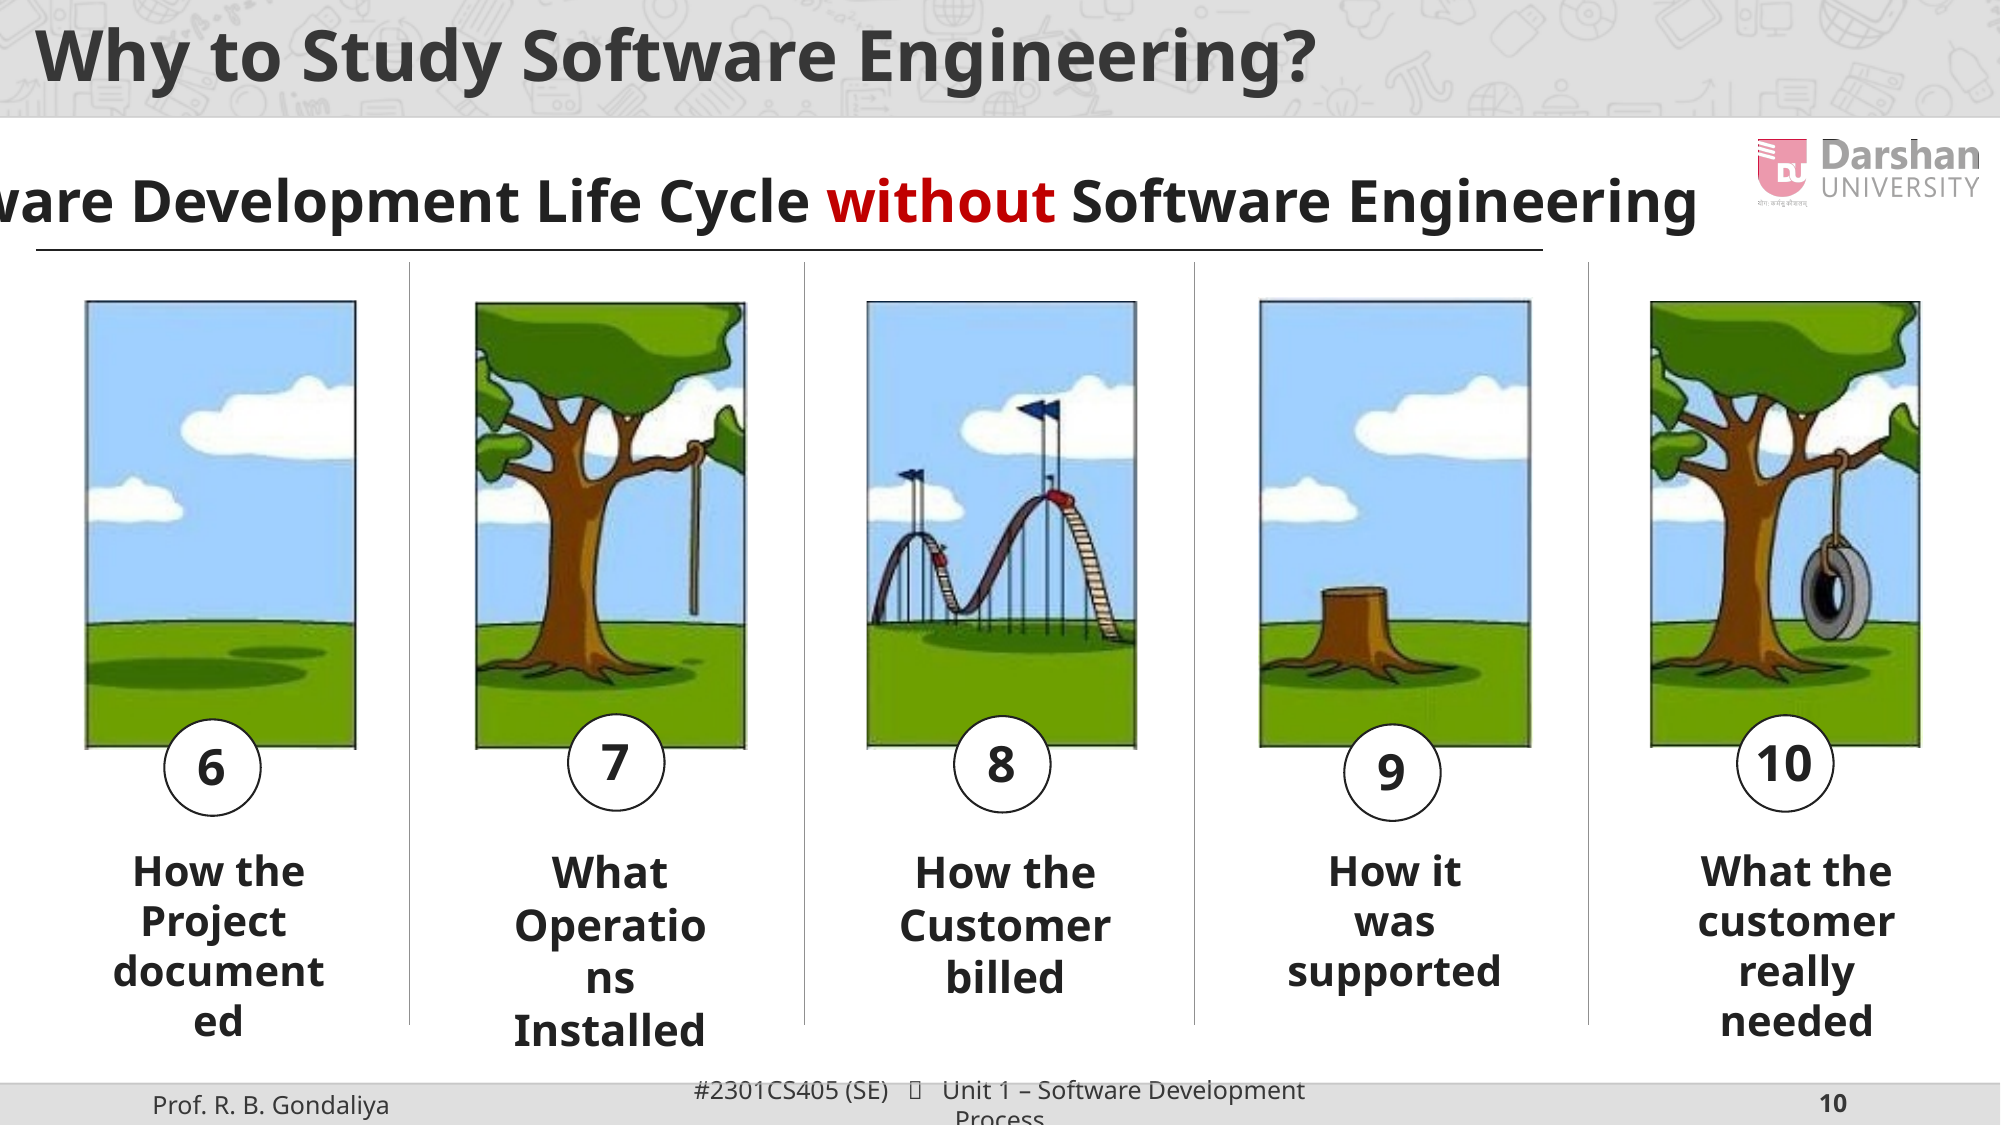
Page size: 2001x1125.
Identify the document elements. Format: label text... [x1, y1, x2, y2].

picture [83, 299, 359, 750]
picture [474, 300, 748, 750]
picture [866, 300, 1138, 750]
picture [1649, 301, 1923, 748]
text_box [1344, 724, 1441, 821]
text_box What the customer really needed [1647, 837, 1946, 1053]
text_box How it was supported [1261, 837, 1529, 1003]
text_box What Operations Installed [485, 837, 736, 1063]
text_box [164, 719, 261, 816]
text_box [568, 714, 665, 811]
text_box Modeling [1758, 139, 1979, 207]
text_box How the Project documented [87, 837, 350, 1053]
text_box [1737, 715, 1834, 812]
title Why to Study Software Engineering? [0, 0, 2000, 117]
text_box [954, 716, 1051, 813]
text_box Software Development Life Cycle without Software Engineering [0, 156, 1715, 242]
picture [1258, 297, 1534, 748]
text_box How the Customer billed [876, 837, 1135, 1010]
